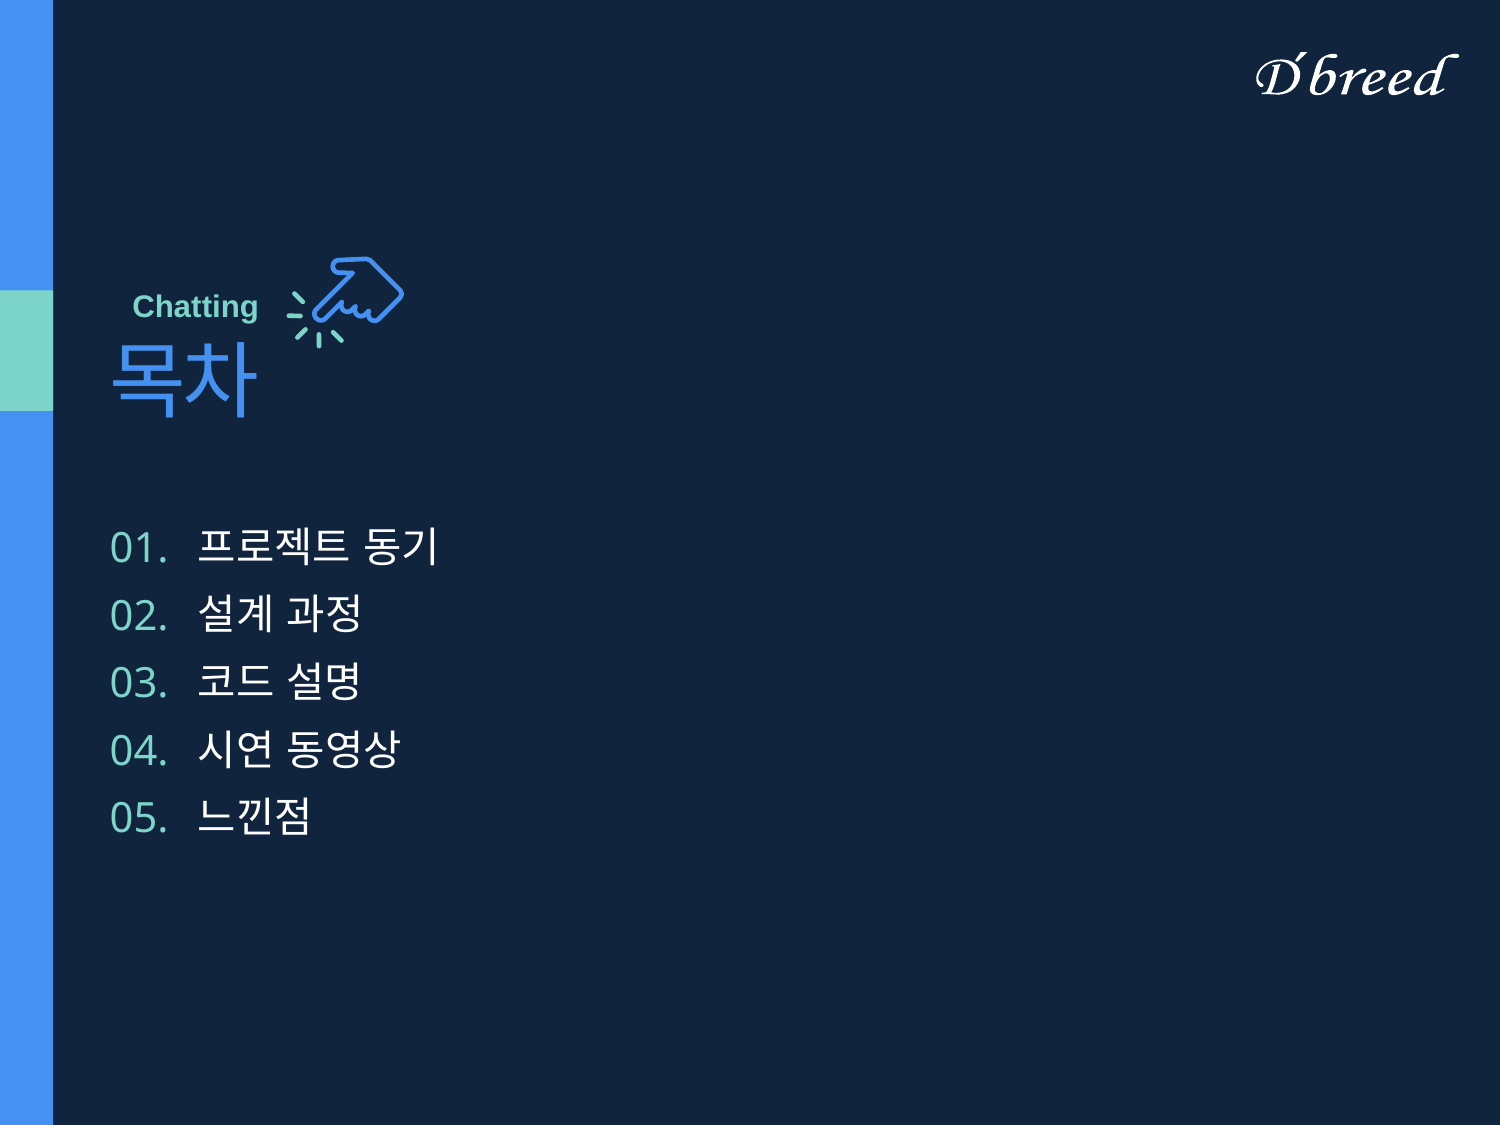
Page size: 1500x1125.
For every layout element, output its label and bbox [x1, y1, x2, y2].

text_box [94, 513, 800, 850]
text_box [299, 250, 378, 358]
text_box [0, 0, 54, 1125]
text_box [94, 286, 703, 438]
